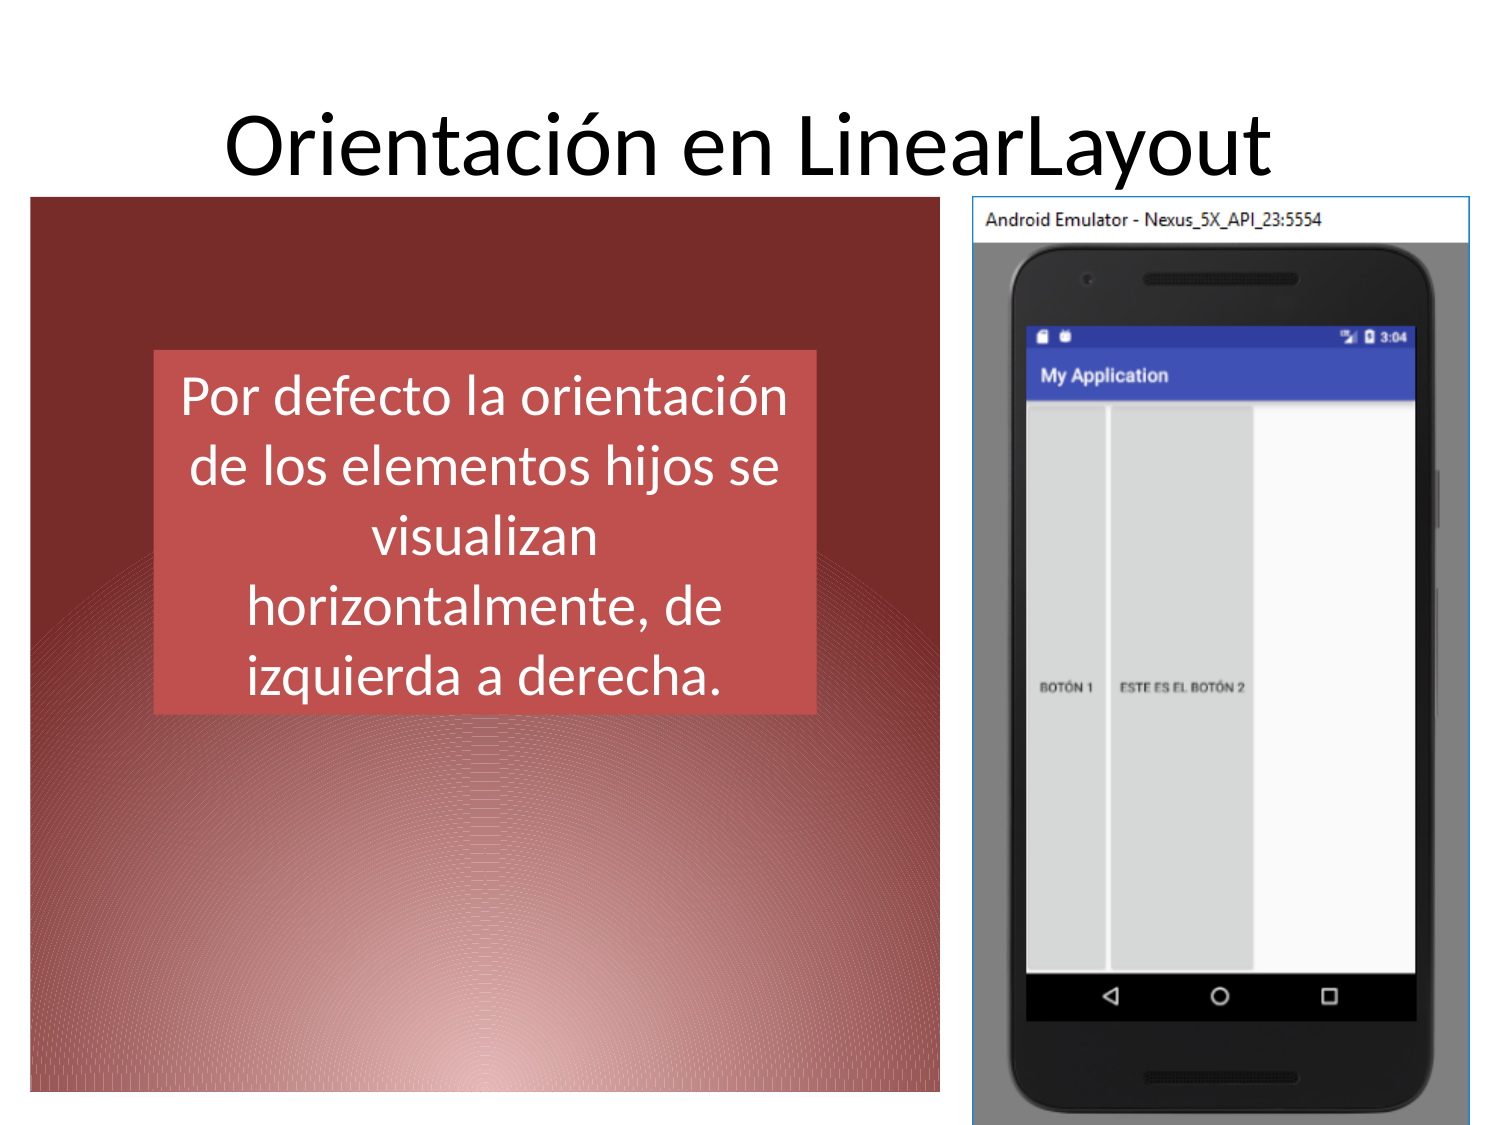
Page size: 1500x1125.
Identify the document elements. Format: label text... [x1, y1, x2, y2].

title Orientación en LinearLayout [75, 45, 1425, 233]
text_box Por defecto la orientación de los elementos hijos se visualizan horizontalmente, de izquierda a derecha. [153, 349, 817, 715]
text_box [30, 196, 940, 1092]
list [971, 196, 1470, 1125]
